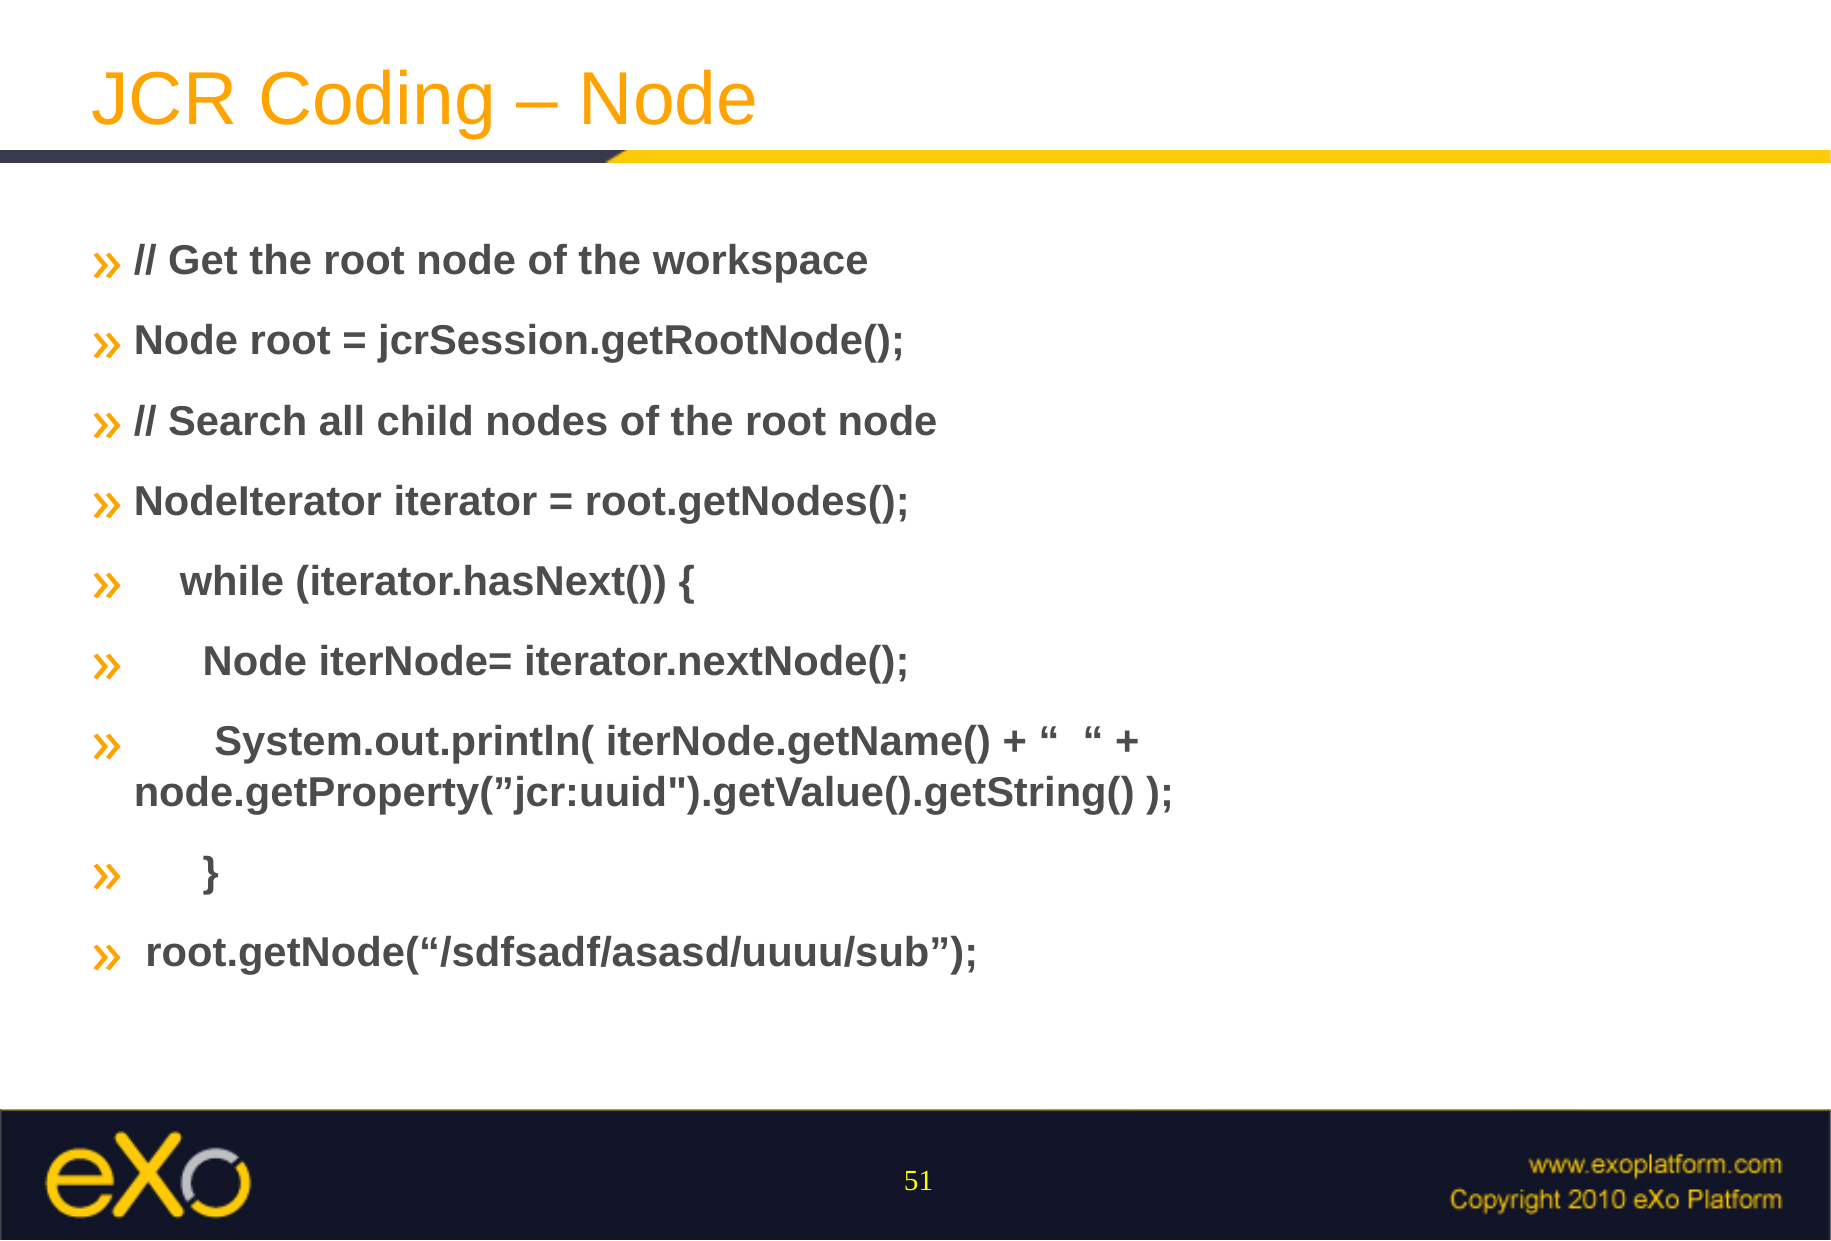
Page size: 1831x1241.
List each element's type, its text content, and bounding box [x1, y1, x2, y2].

picture [0, 150, 1831, 163]
text_box JCR Coding – Node [91, 49, 1739, 151]
picture [0, 1109, 1831, 1240]
text_box // Get the root node of the workspace Node root = jcrSession.getRootNode(); // Search all child nodes of the root node NodeIterator iterator = root.getNodes(); while (iterator.hasNext()) { Node iterNode= iterator.nextNode(); System.out.println( iterNode.getName() + “ “ + node.getProperty(”jcr:uuid").getValue().getString() ); } root.getNode(“/sdfsadf/asasd/uuuu/sub”); [91, 232, 1739, 1070]
